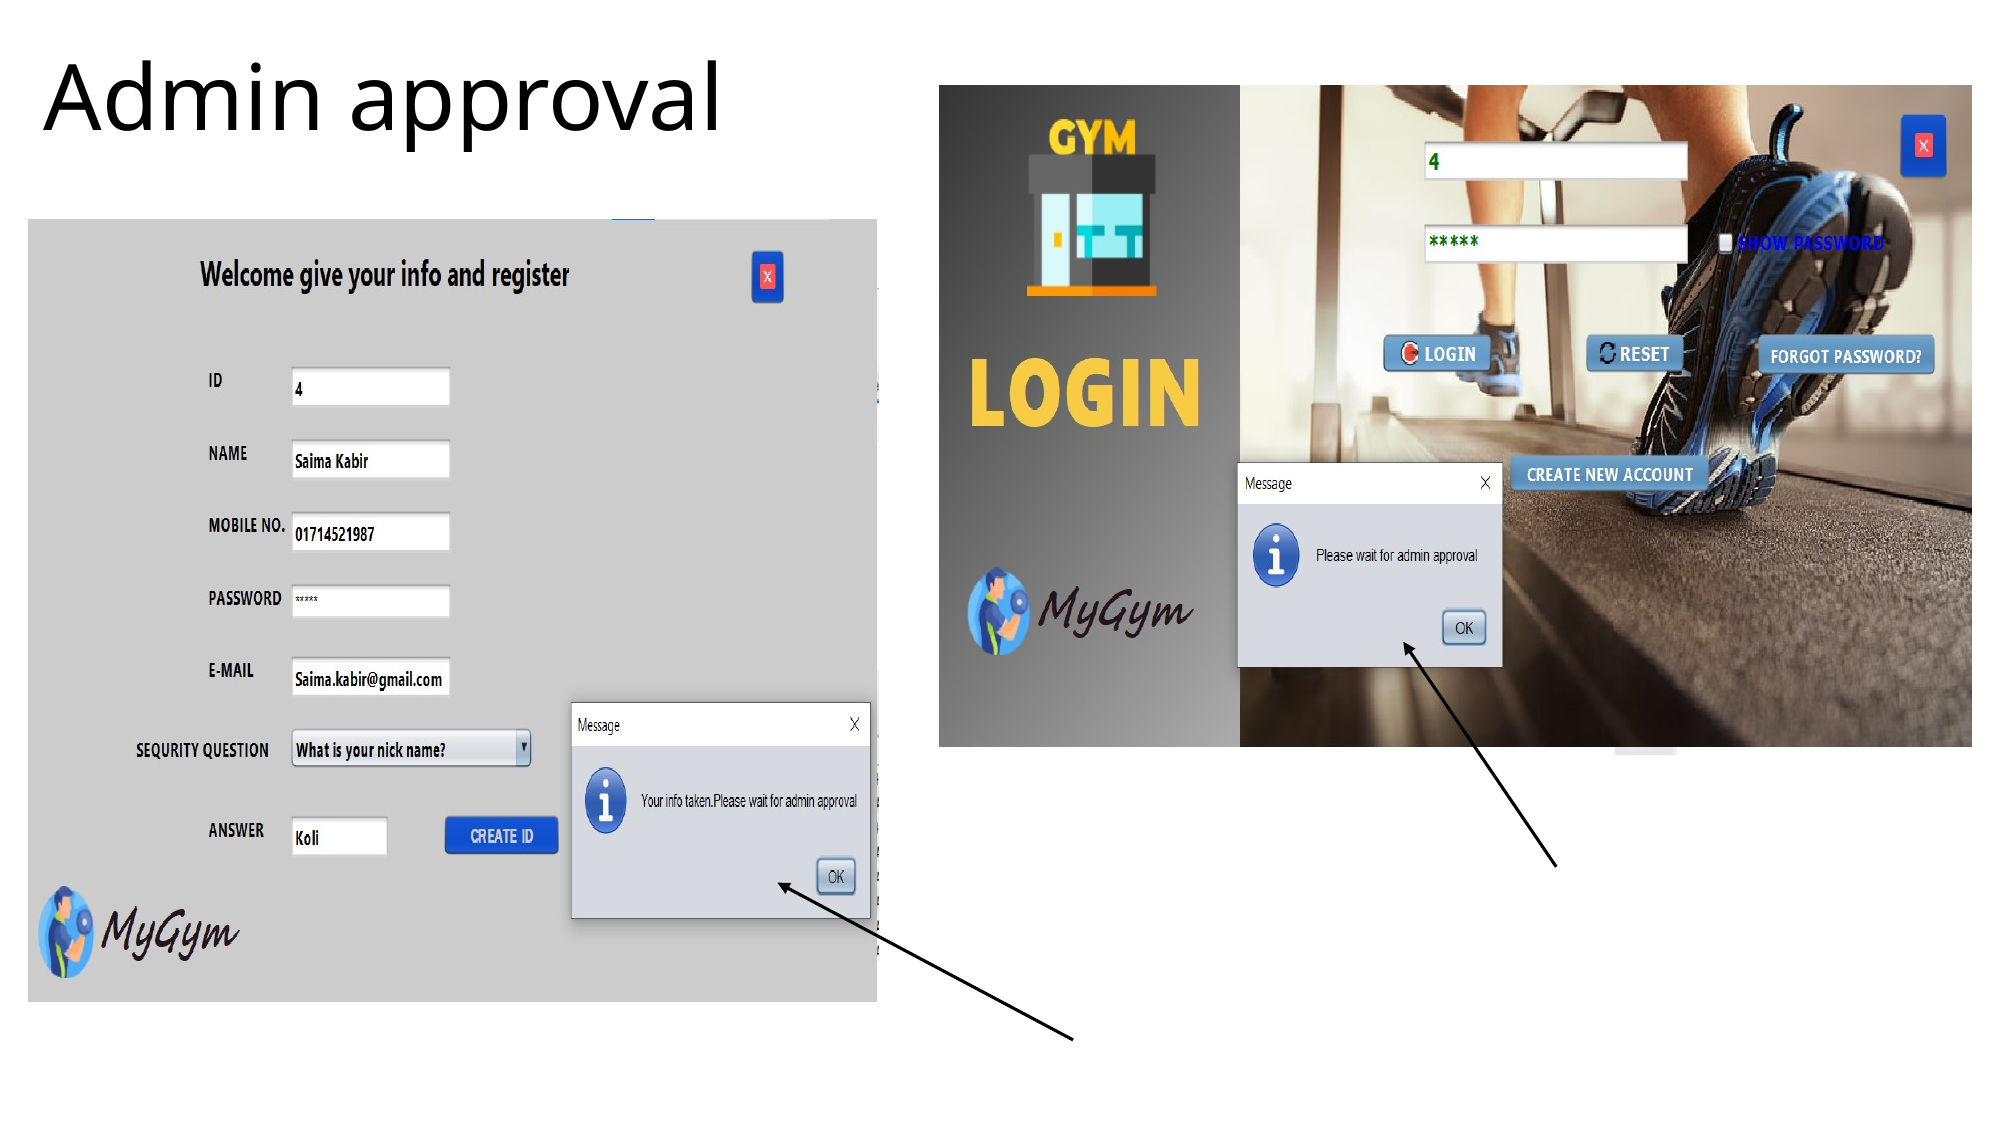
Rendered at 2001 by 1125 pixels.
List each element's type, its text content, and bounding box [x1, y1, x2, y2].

picture [939, 85, 1972, 755]
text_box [777, 882, 1074, 1040]
picture [28, 219, 879, 1002]
title Admin approval [28, 40, 1287, 162]
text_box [1403, 641, 1557, 867]
